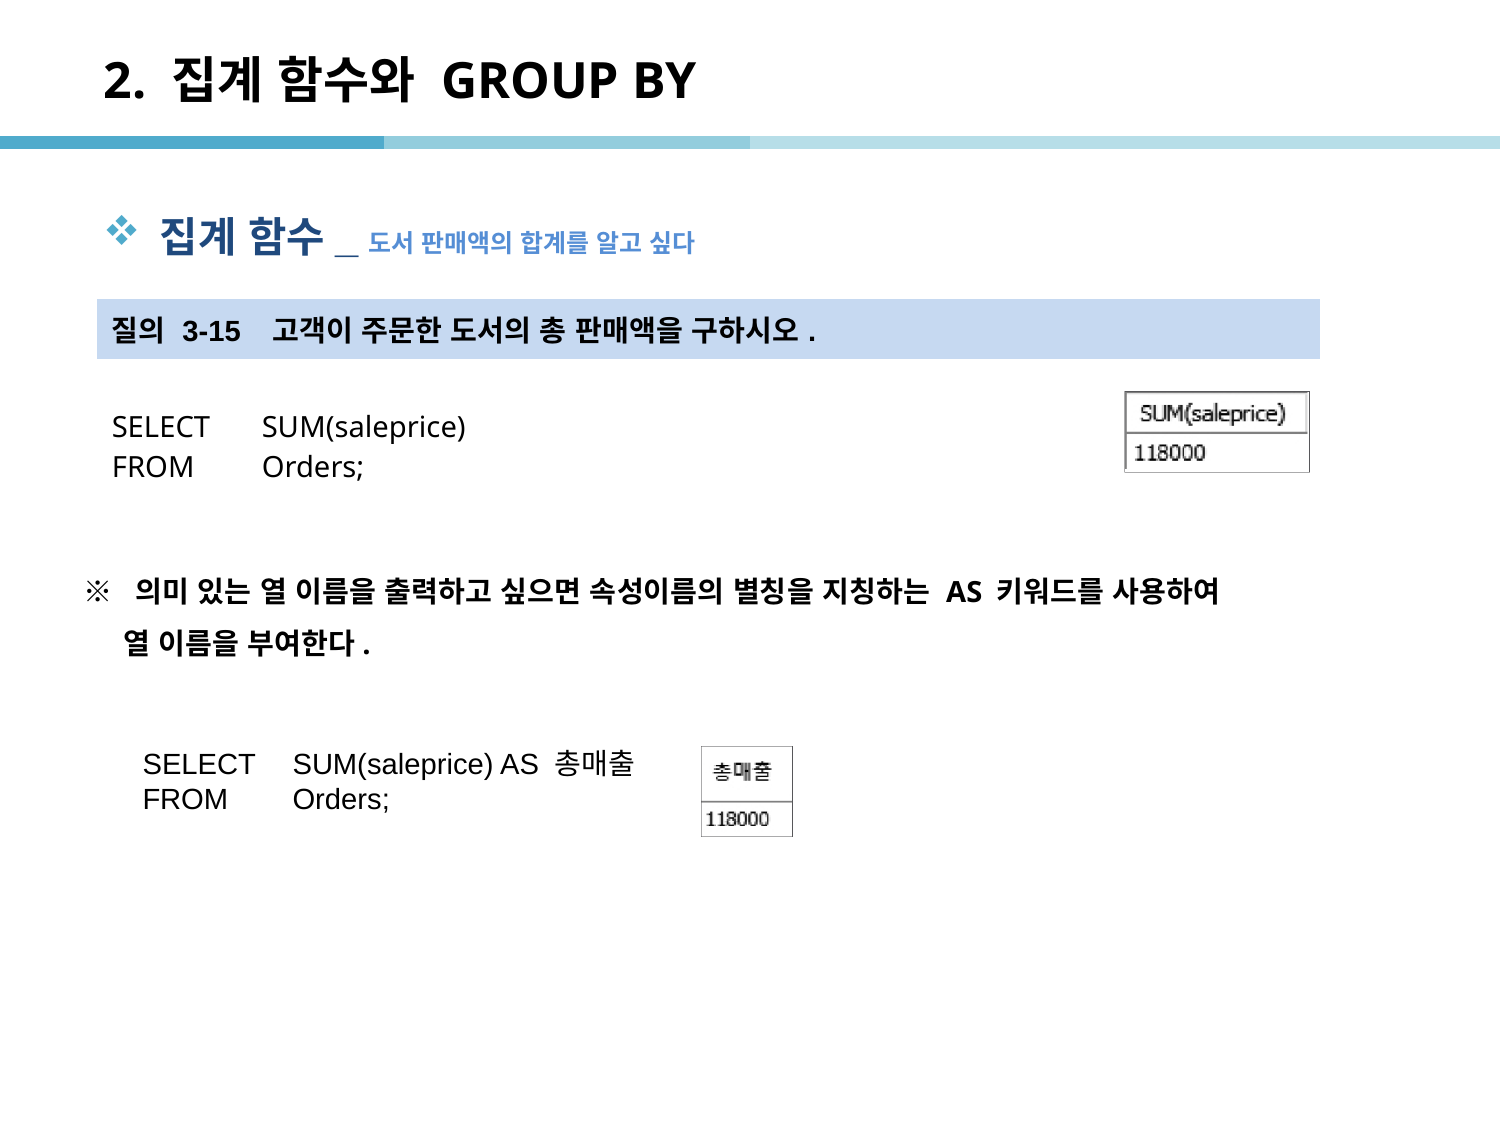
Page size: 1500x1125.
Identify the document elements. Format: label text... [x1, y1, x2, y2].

table_header 질의 3-15 고객이 주문한 도서의 총 판매액을 구하시오. [97, 299, 1320, 359]
title 2. 집계 함수와 GROUP BY [88, 32, 1330, 124]
picture [690, 739, 802, 844]
text_box 집계 함수_도서 판매액의 합계를 알고 싶다 [88, 178, 1412, 278]
text_box SELECT SUM(saleprice) AS 총매출 FROM Orders; [127, 730, 620, 831]
table_cell SELECT SUM(saleprice) FROM Orders; [97, 359, 1320, 494]
list ※ 의미 있는 열 이름을 출력하고 싶으면 속성이름의 별칭을 지칭하는 AS 키워드를 사용하여 열 이름을 부여한다. [68, 268, 1392, 1047]
picture [1115, 385, 1320, 481]
